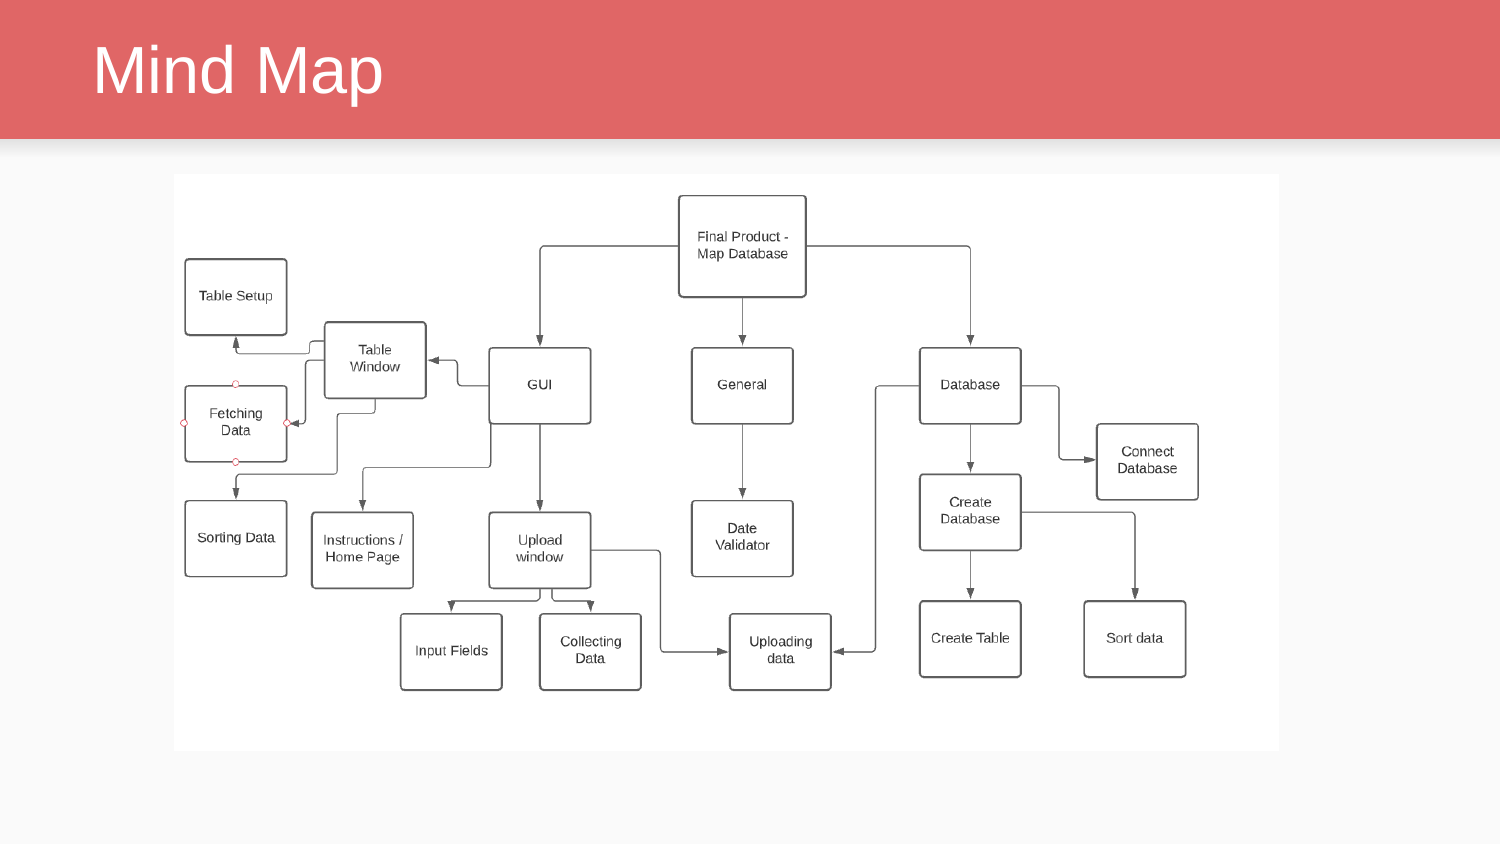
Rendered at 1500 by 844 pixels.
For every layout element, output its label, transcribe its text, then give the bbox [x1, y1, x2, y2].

title Mind Map [77, 0, 1427, 123]
picture [174, 174, 1279, 752]
